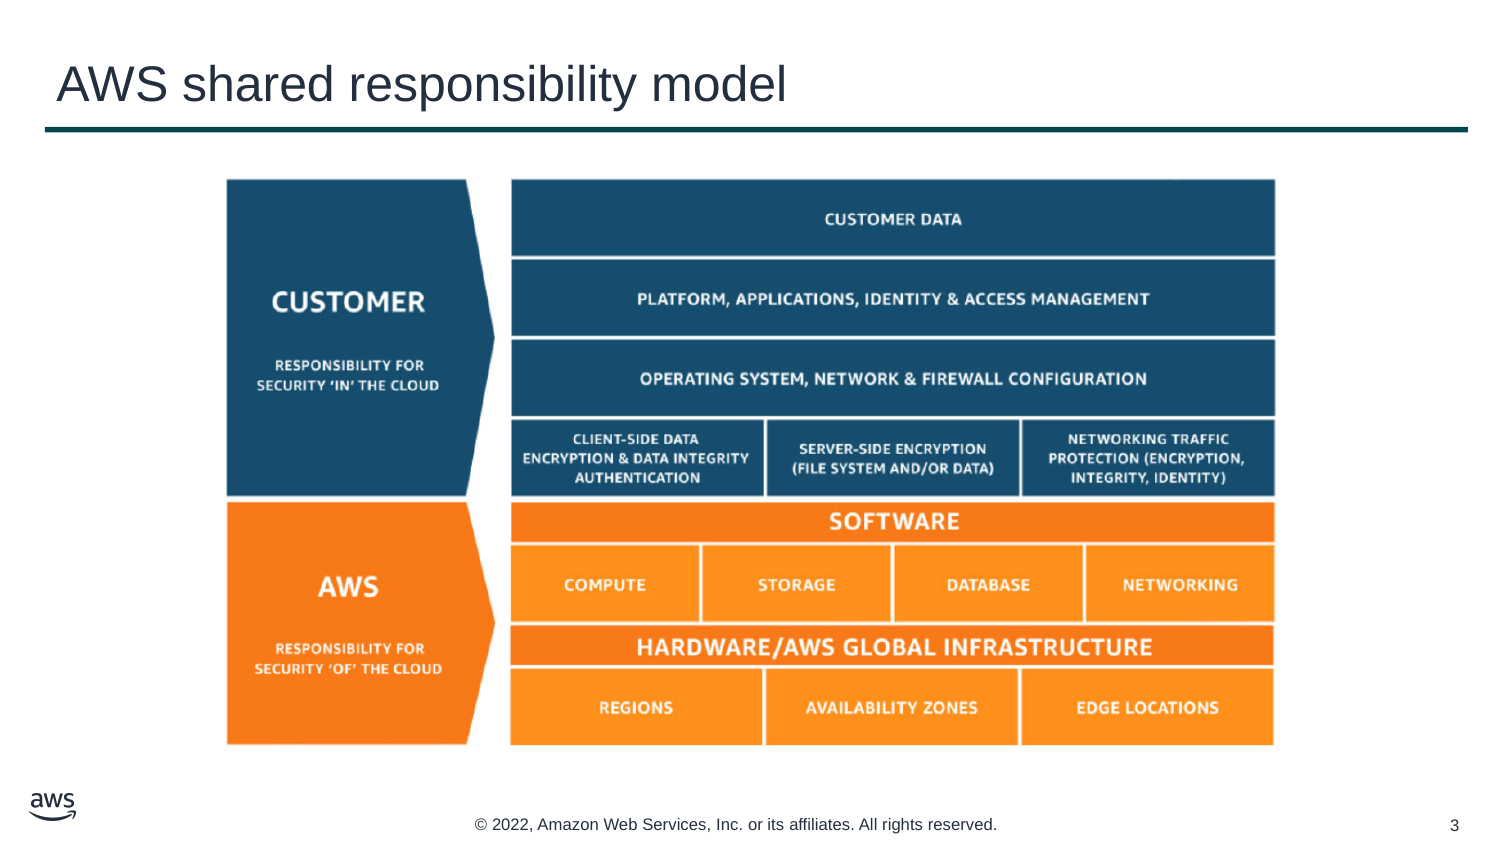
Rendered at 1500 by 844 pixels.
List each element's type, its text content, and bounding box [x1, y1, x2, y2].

picture [29, 793, 76, 821]
slide_number ‹#› [1411, 808, 1471, 841]
picture [218, 169, 1282, 756]
title AWS shared responsibility model [45, 36, 1469, 127]
